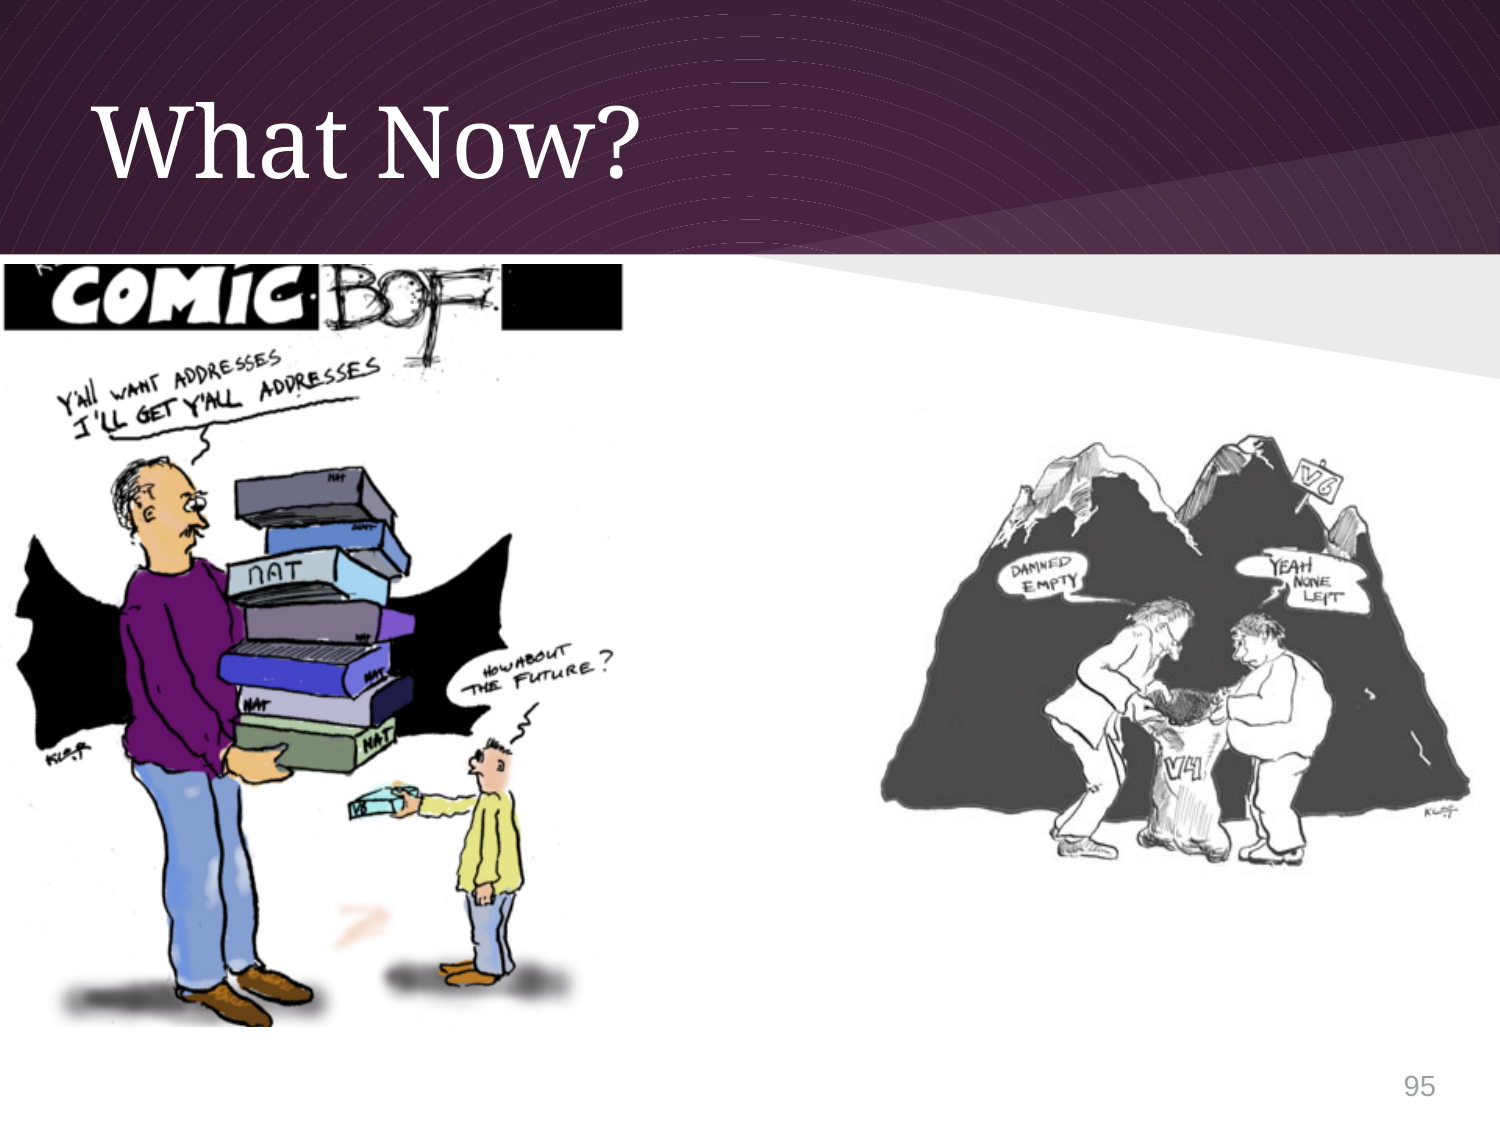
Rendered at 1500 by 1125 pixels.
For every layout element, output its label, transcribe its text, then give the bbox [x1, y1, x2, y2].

title What Now? [75, 45, 1425, 233]
slide_number 94 [1389, 1060, 1500, 1106]
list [0, 264, 626, 1027]
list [874, 264, 1500, 1027]
